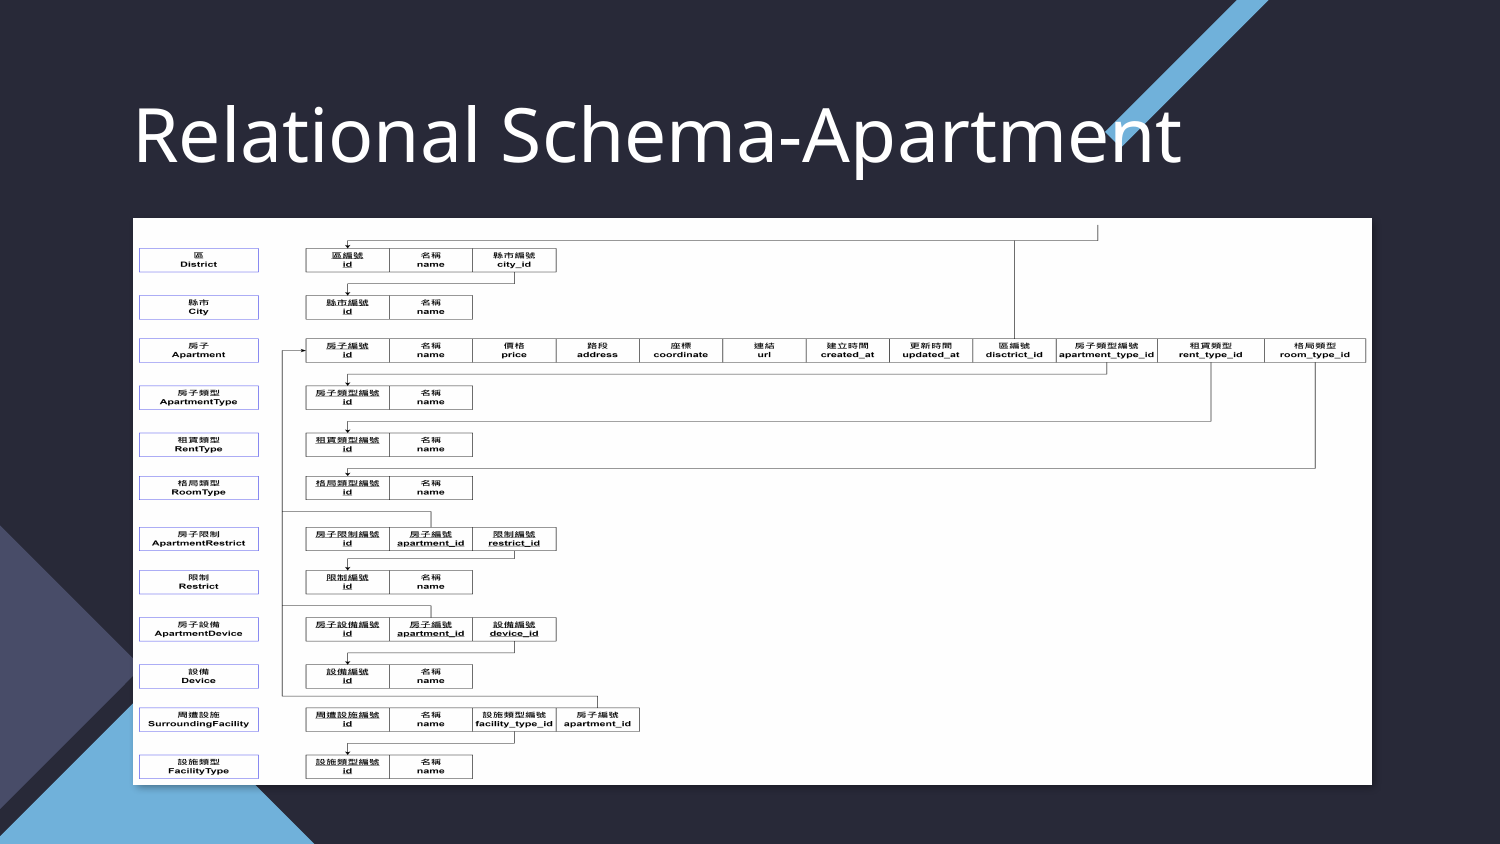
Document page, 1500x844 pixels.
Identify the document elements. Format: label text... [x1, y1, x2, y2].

picture [132, 218, 1372, 786]
title Relational Schema-Apartment [116, 88, 1383, 177]
